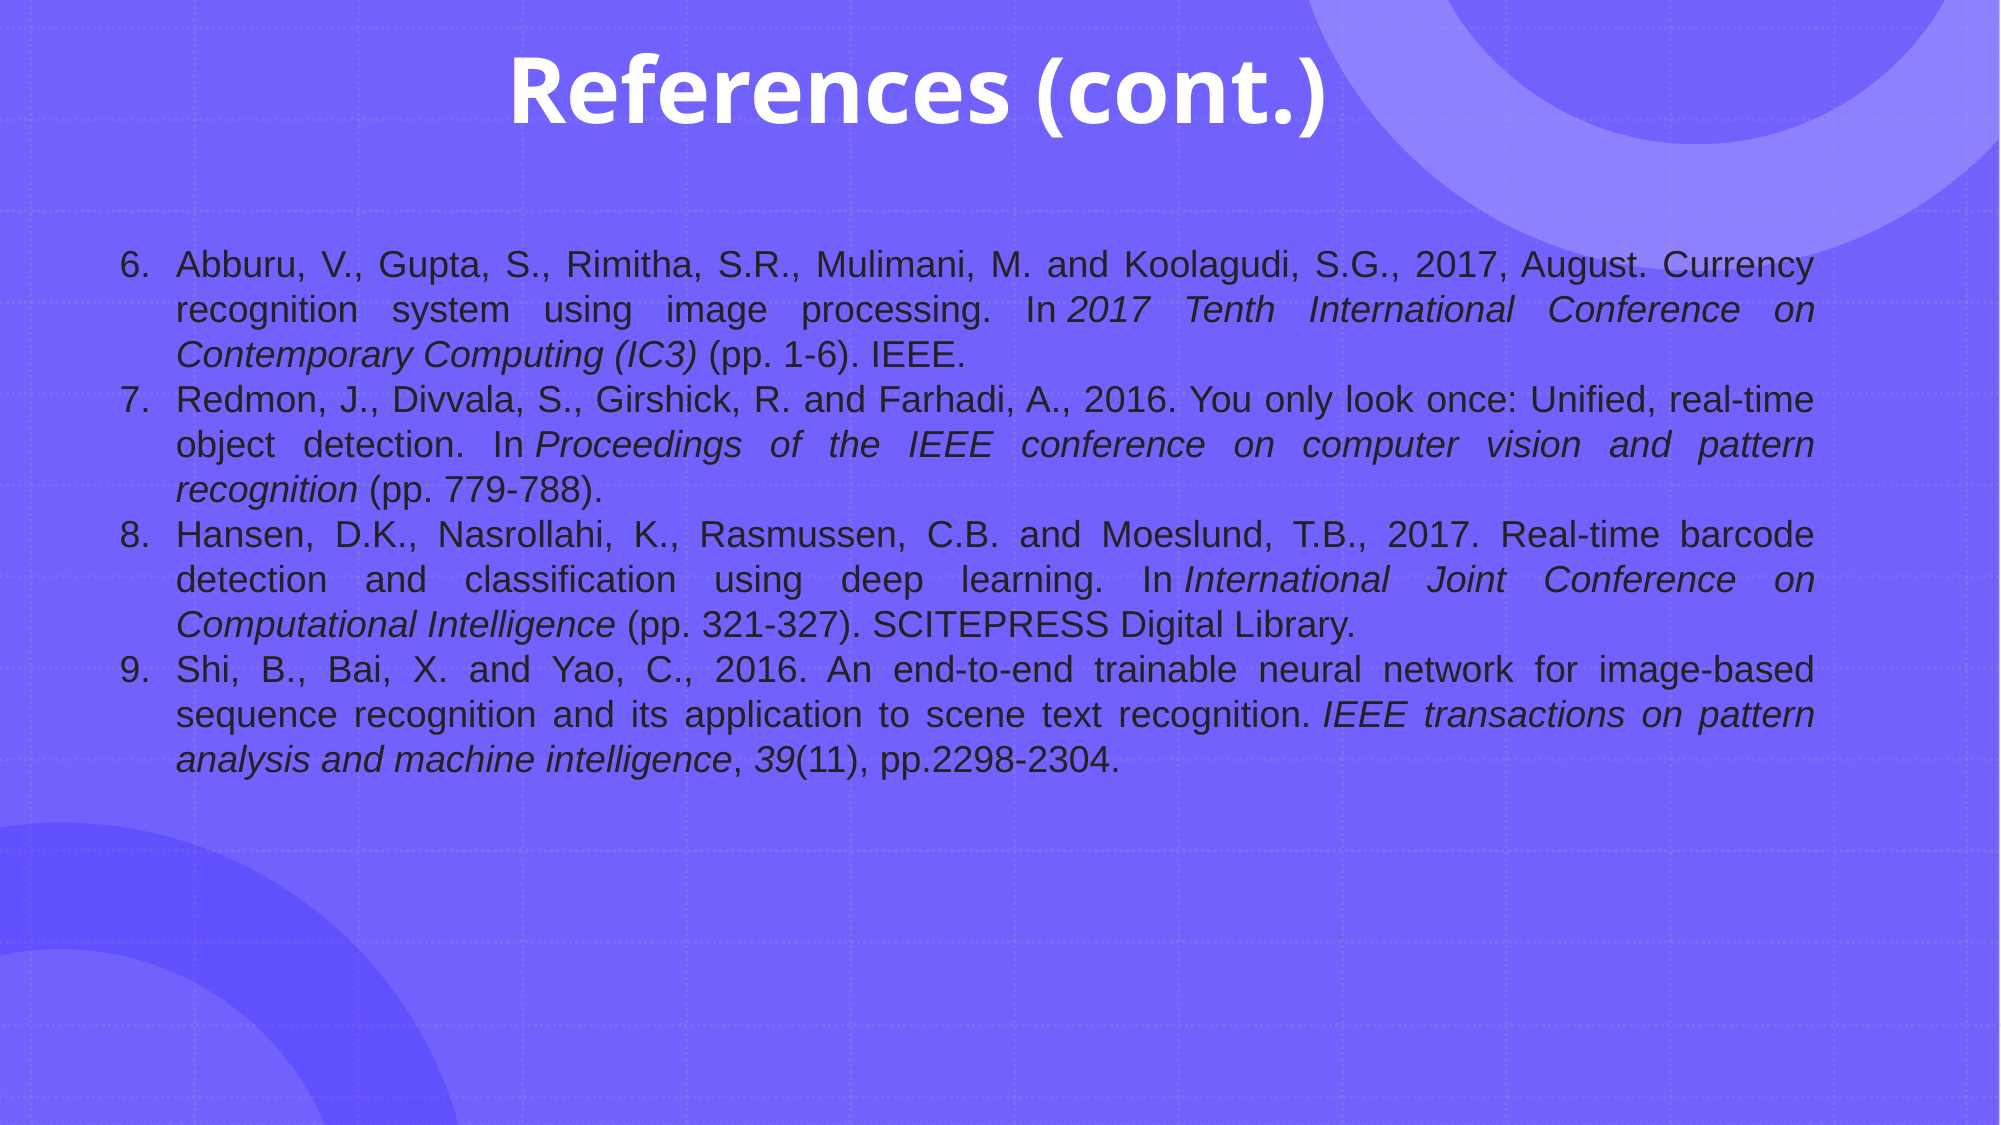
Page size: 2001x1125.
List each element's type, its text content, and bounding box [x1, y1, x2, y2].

text_box Abburu, V., Gupta, S., Rimitha, S.R., Mulimani, M. and Koolagudi, S.G., 2017, August. Currency recognition system using image processing. In 2017 Tenth International Conference on Contemporary Computing (IC3) (pp. 1-6). IEEE. Redmon, J., Divvala, S., Girshick, R. and Farhadi, A., 2016. You only look once: Unified, real-time object detection. In Proceedings of the IEEE conference on computer vision and pattern recognition (pp. 779-788). Hansen, D.K., Nasrollahi, K., Rasmussen, C.B. and Moeslund, T.B., 2017. Real-time barcode detection and classification using deep learning. In International Joint Conference on Computational Intelligence (pp. 321-327). SCITEPRESS Digital Library. Shi, B., Bai, X. and Yao, C., 2016. An end-to-end trainable neural network for image-based sequence recognition and its application to scene text recognition. IEEE transactions on pattern analysis and machine intelligence, 39(11), pp.2298-2304. [104, 232, 1831, 833]
text_box References (cont.) [442, 24, 1392, 150]
